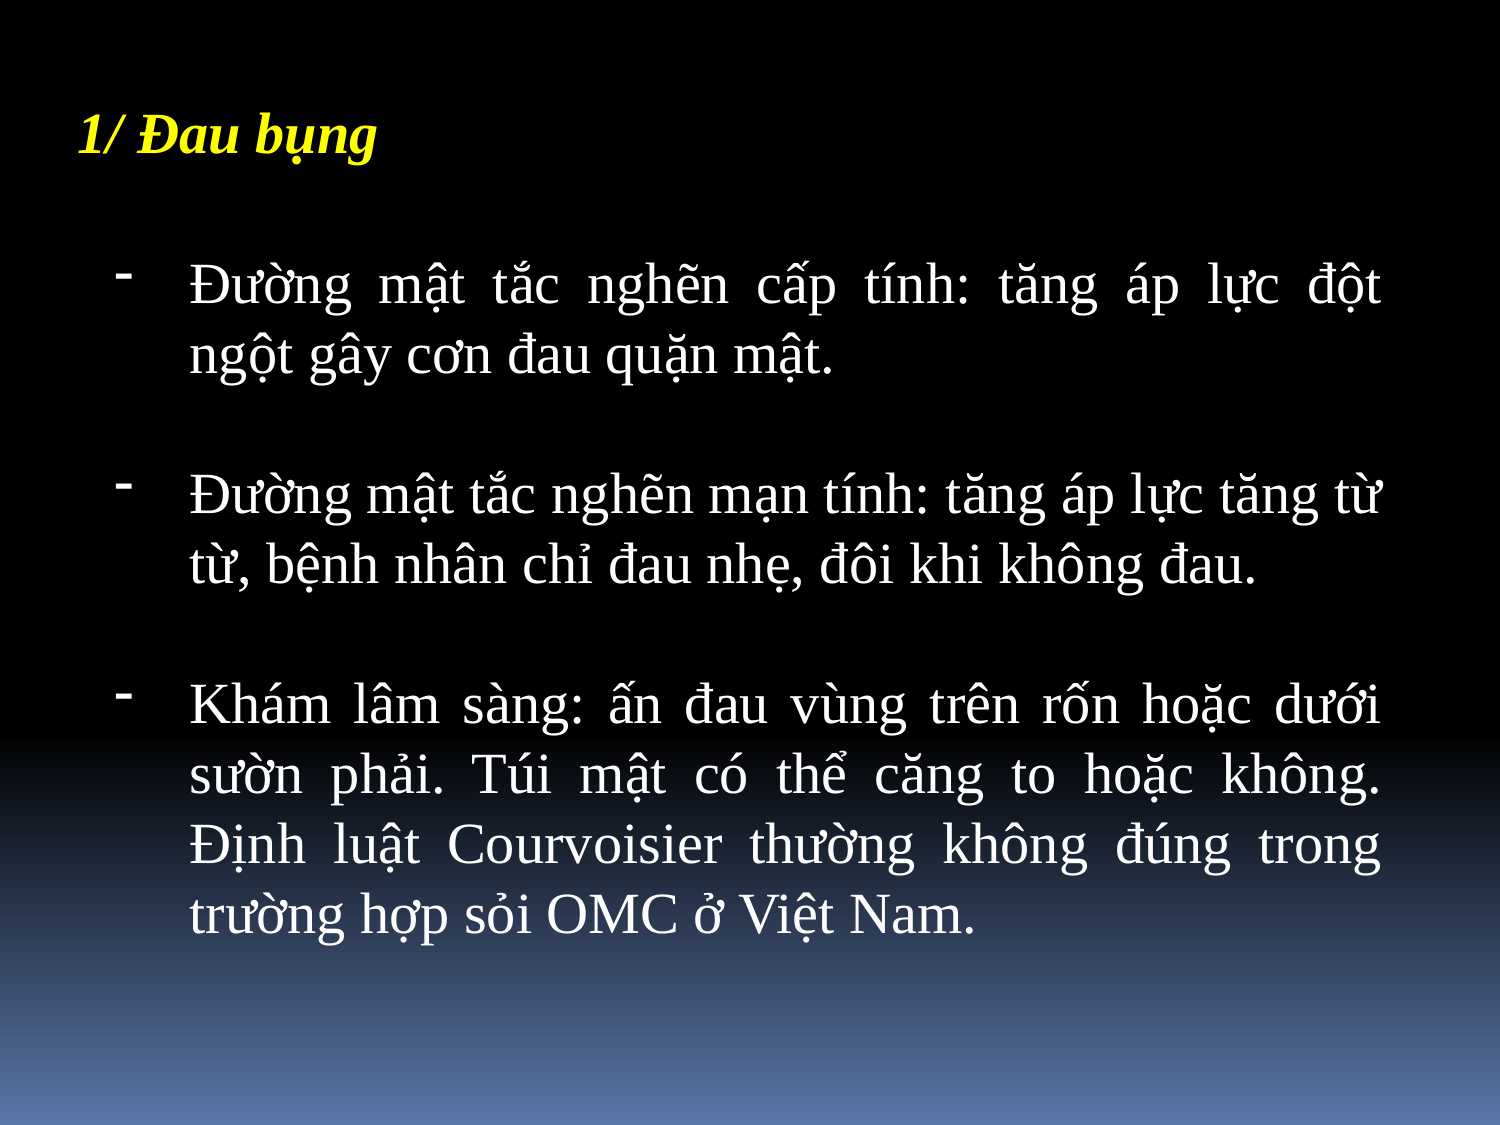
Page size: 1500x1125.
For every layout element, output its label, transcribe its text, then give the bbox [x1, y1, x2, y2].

text_box Đường mật tắc nghẽn cấp tính: tăng áp lực đột ngột gây cơn đau quặn mật. Đường mật tắc nghẽn mạn tính: tăng áp lực tăng từ từ, bệnh nhân chỉ đau nhẹ, đôi khi không đau. Khám lâm sàng: ấn đau vùng trên rốn hoặc dưới sườn phải. Túi mật có thể căng to hoặc không. Định luật Courvoisier thường không đúng trong trường hợp sỏi OMC ở Việt Nam. [99, 237, 1398, 1023]
text_box 1/ Đau bụng [62, 87, 700, 173]
